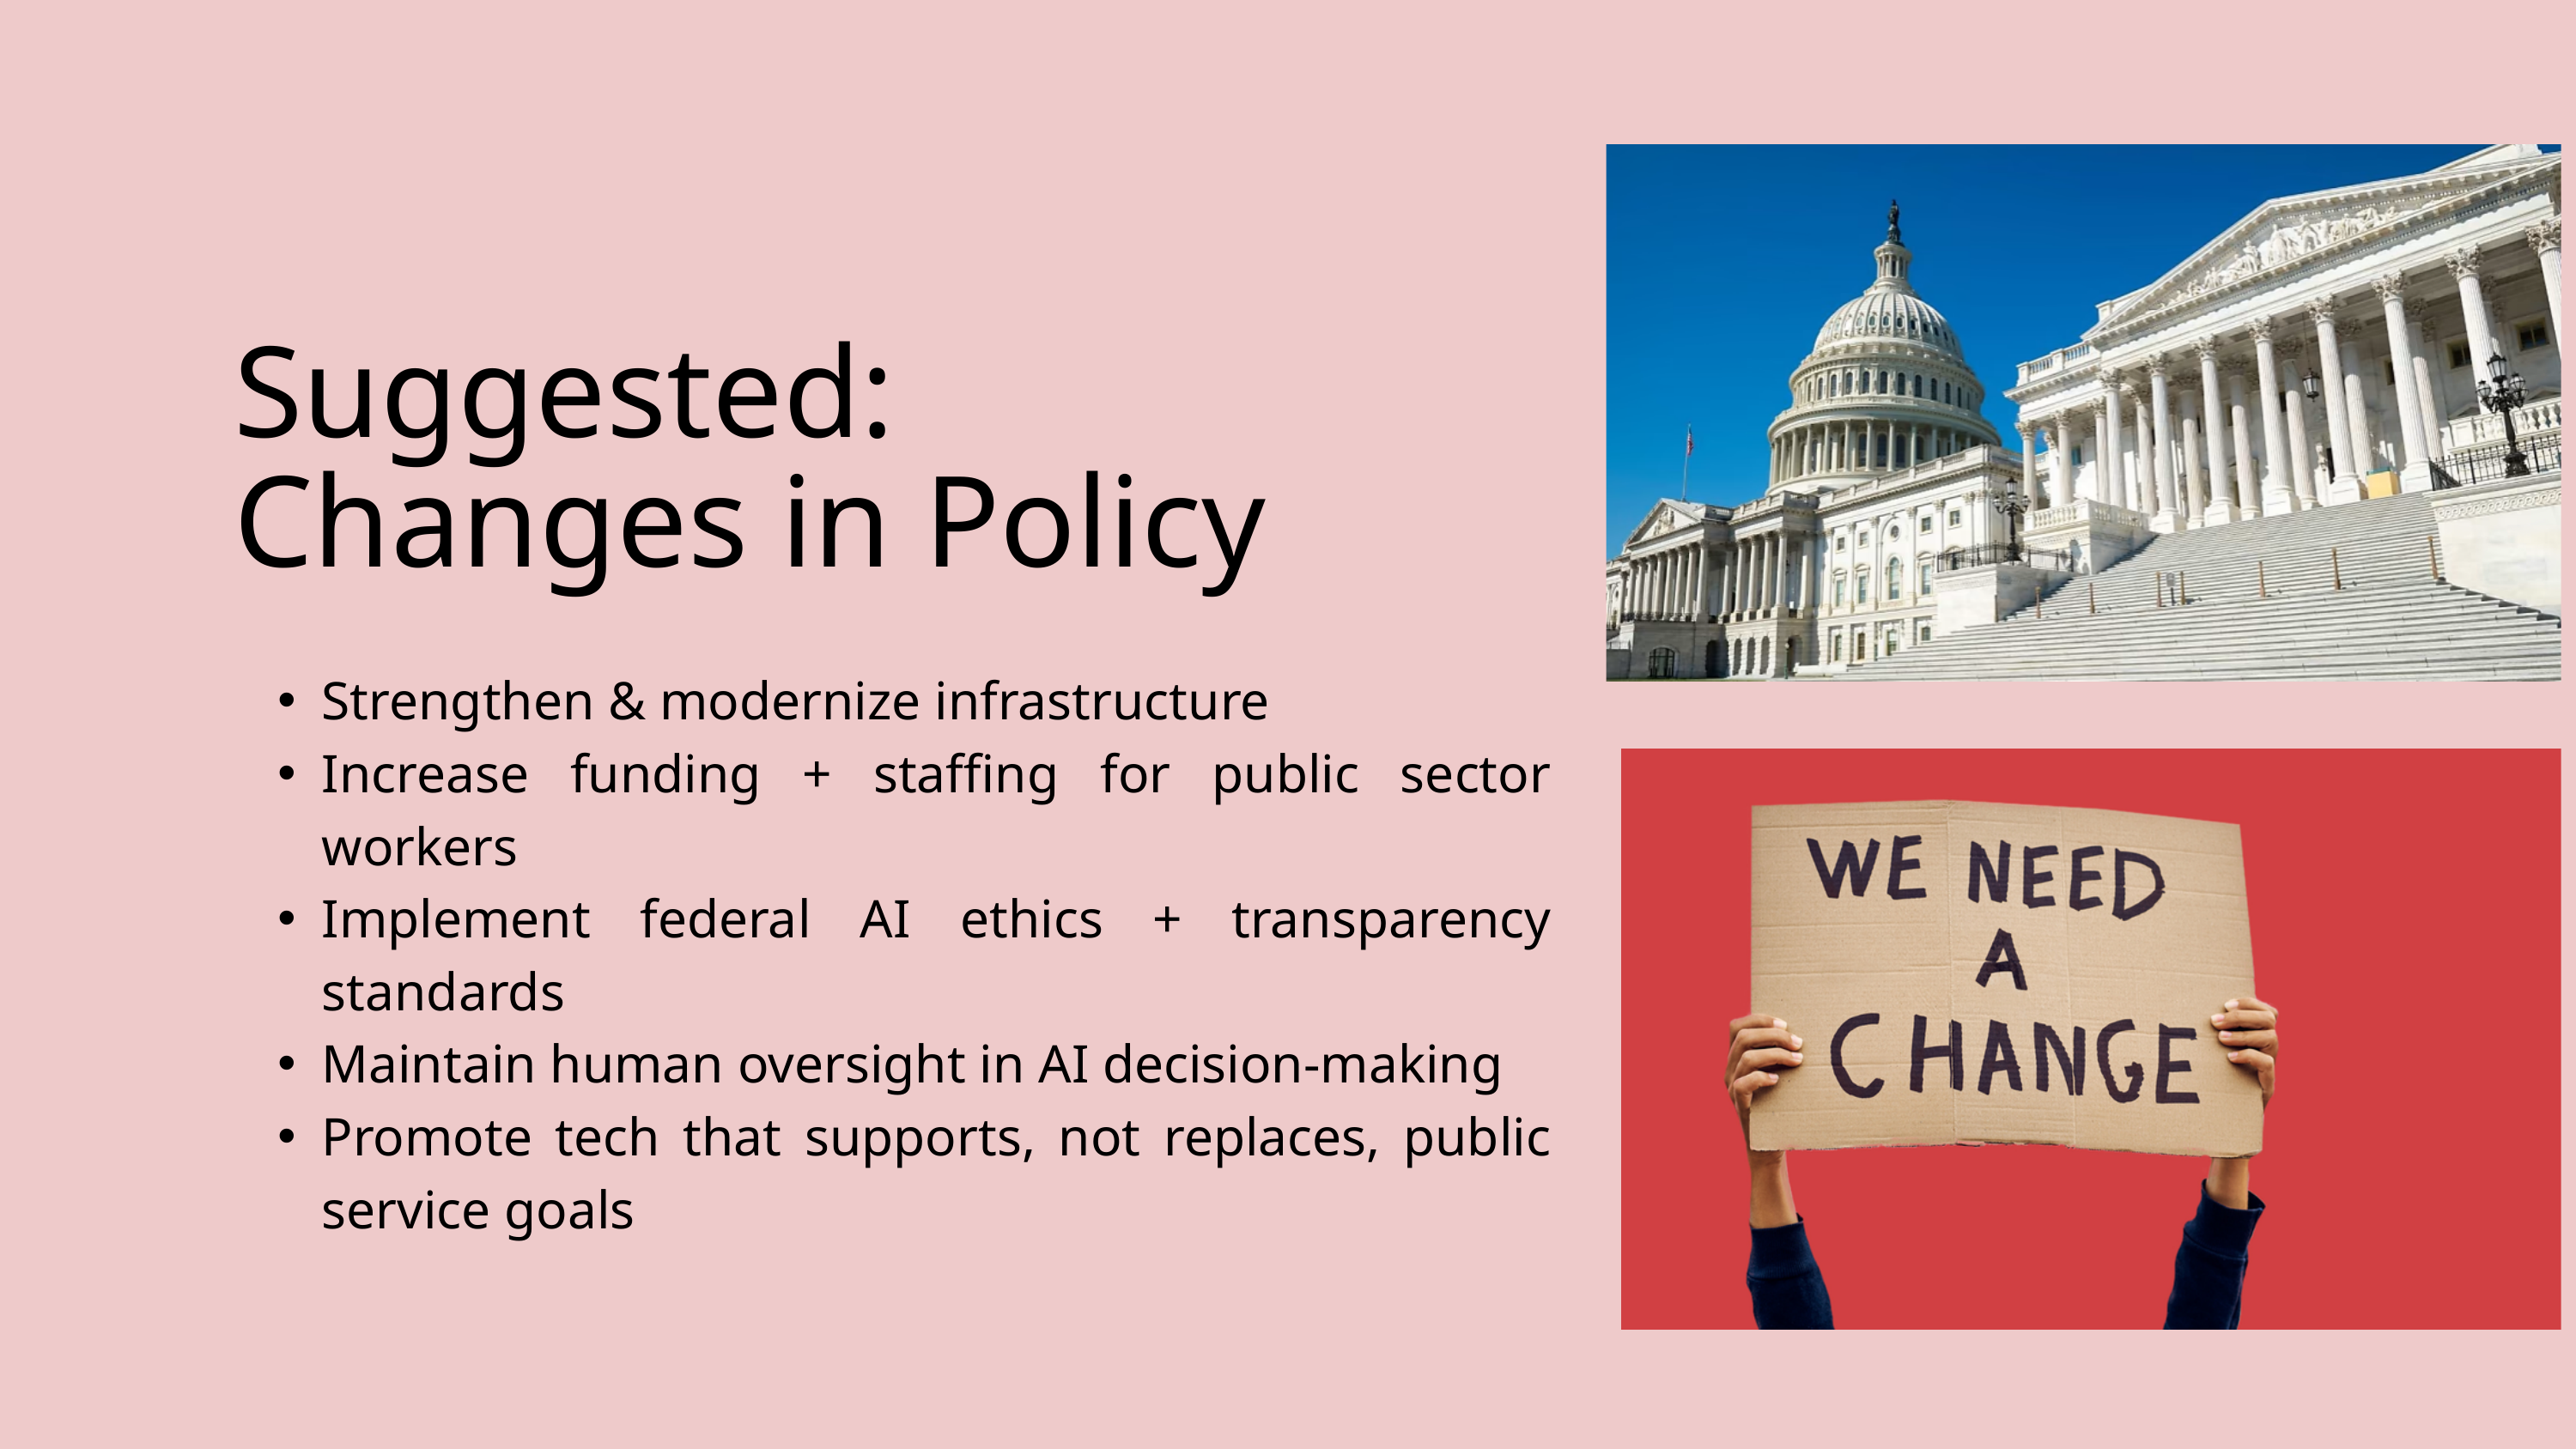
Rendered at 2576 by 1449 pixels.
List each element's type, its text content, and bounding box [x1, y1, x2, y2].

text_box Suggested: Changes in Policy [234, 332, 1288, 592]
text_box Strengthen & modernize infrastructure Increase funding + staffing for public sector workers Implement federal AI ethics + transparency standards Maintain human oversight in AI decision-making Promote tech that supports, not replaces, public service goals [234, 658, 1552, 1312]
text_box [1621, 749, 2561, 1330]
text_box [1606, 144, 2561, 682]
